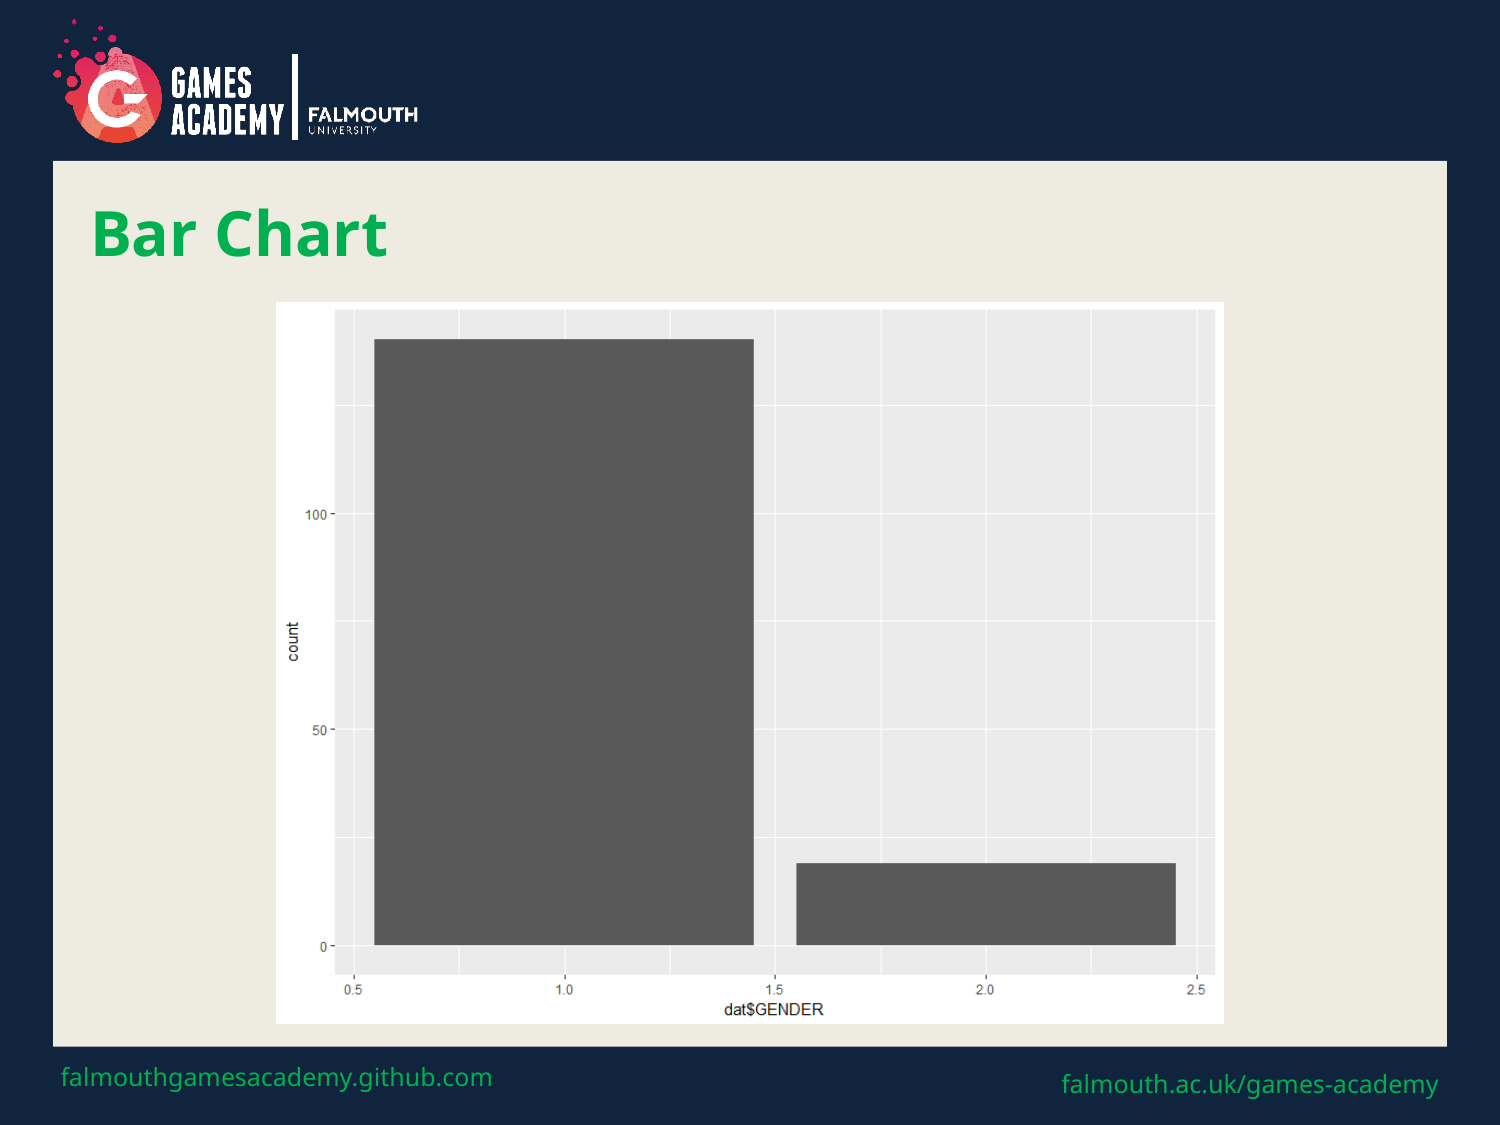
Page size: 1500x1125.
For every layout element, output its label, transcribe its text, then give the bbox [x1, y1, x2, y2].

picture [304, 104, 420, 138]
title Bar Chart [75, 184, 1425, 279]
picture [53, 19, 284, 143]
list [276, 302, 1224, 1024]
